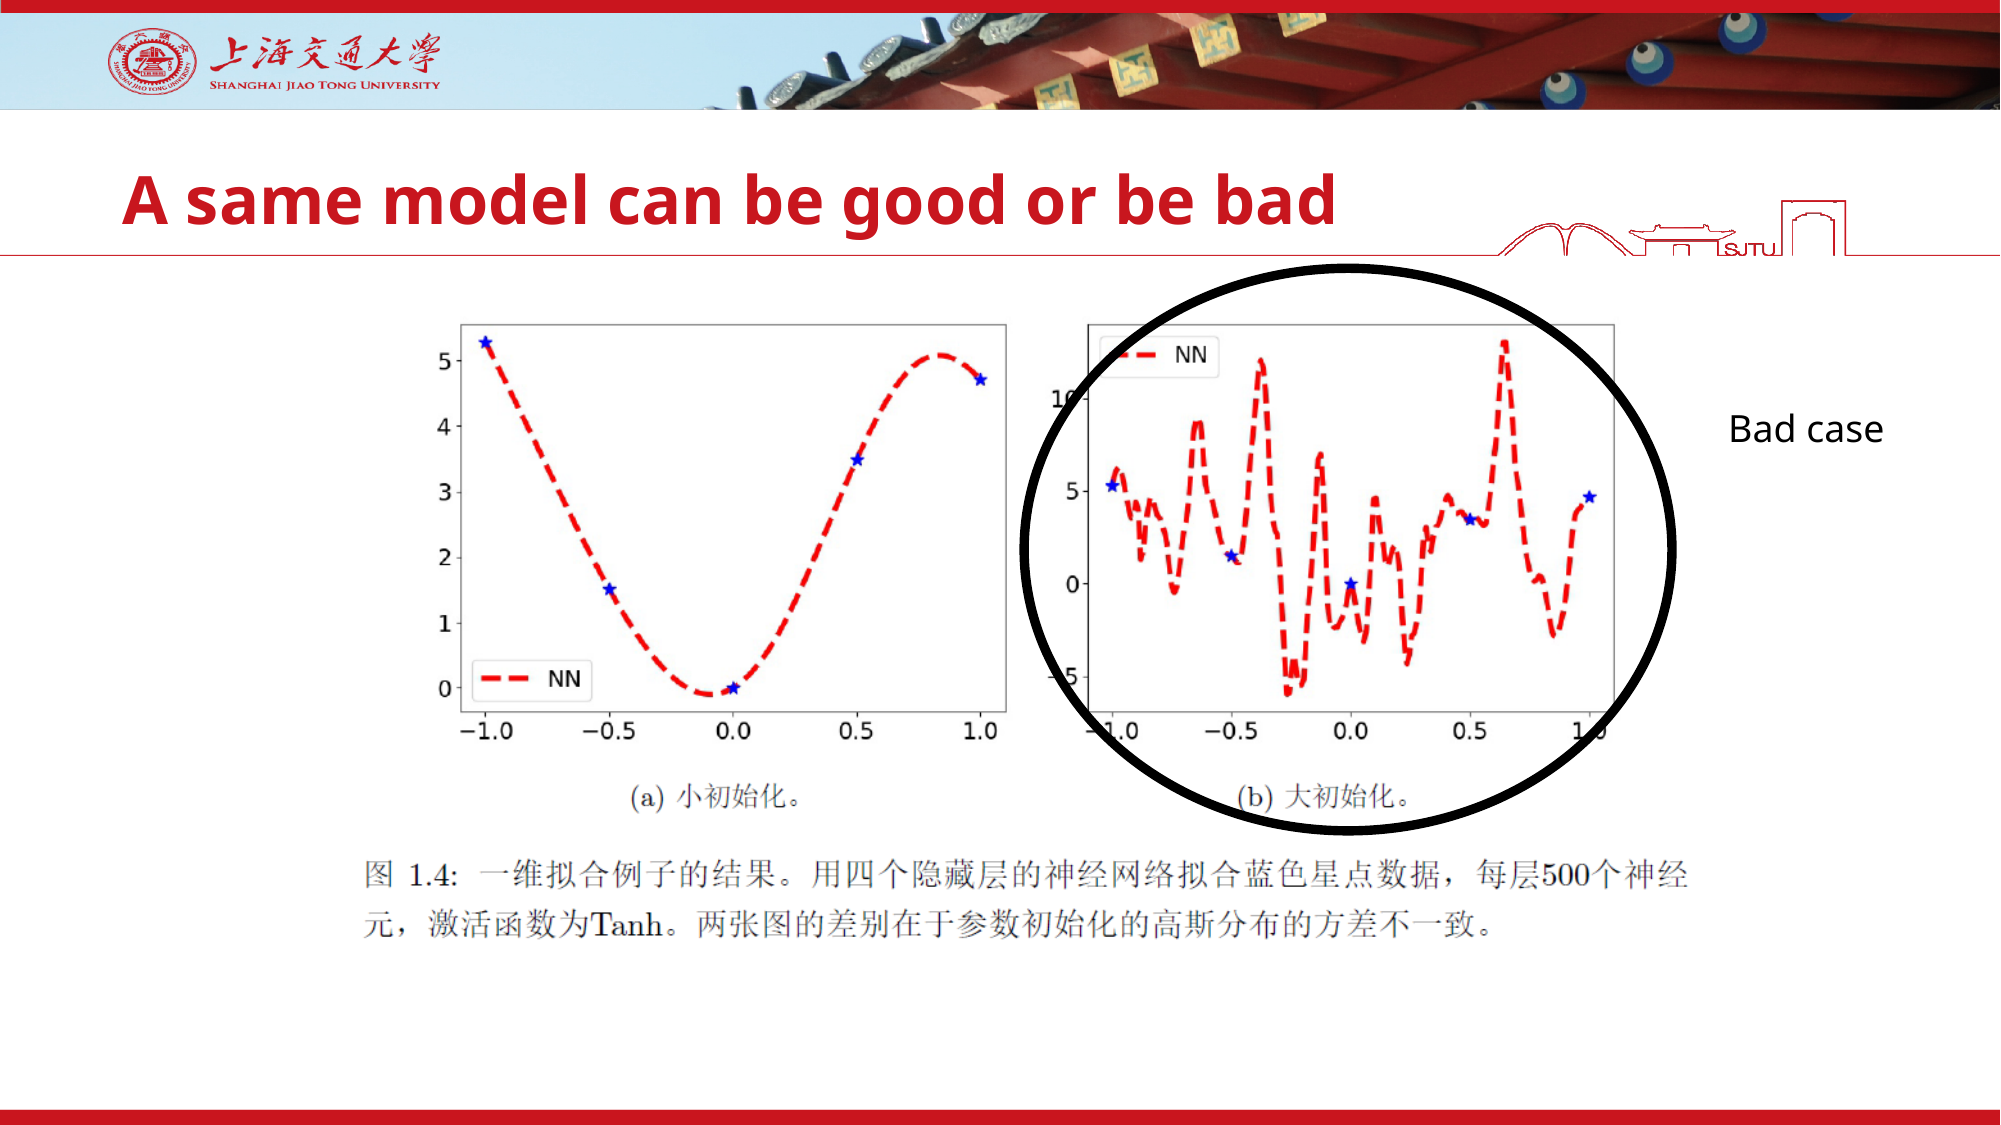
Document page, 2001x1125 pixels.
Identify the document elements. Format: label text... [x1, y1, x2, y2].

text_box [1220, 267, 1476, 290]
picture [0, 0, 2000, 110]
title A same model can be good or be bad [108, 160, 1940, 255]
picture [327, 290, 1701, 951]
picture [0, 200, 2000, 256]
text_box Bad case [1713, 397, 1974, 458]
